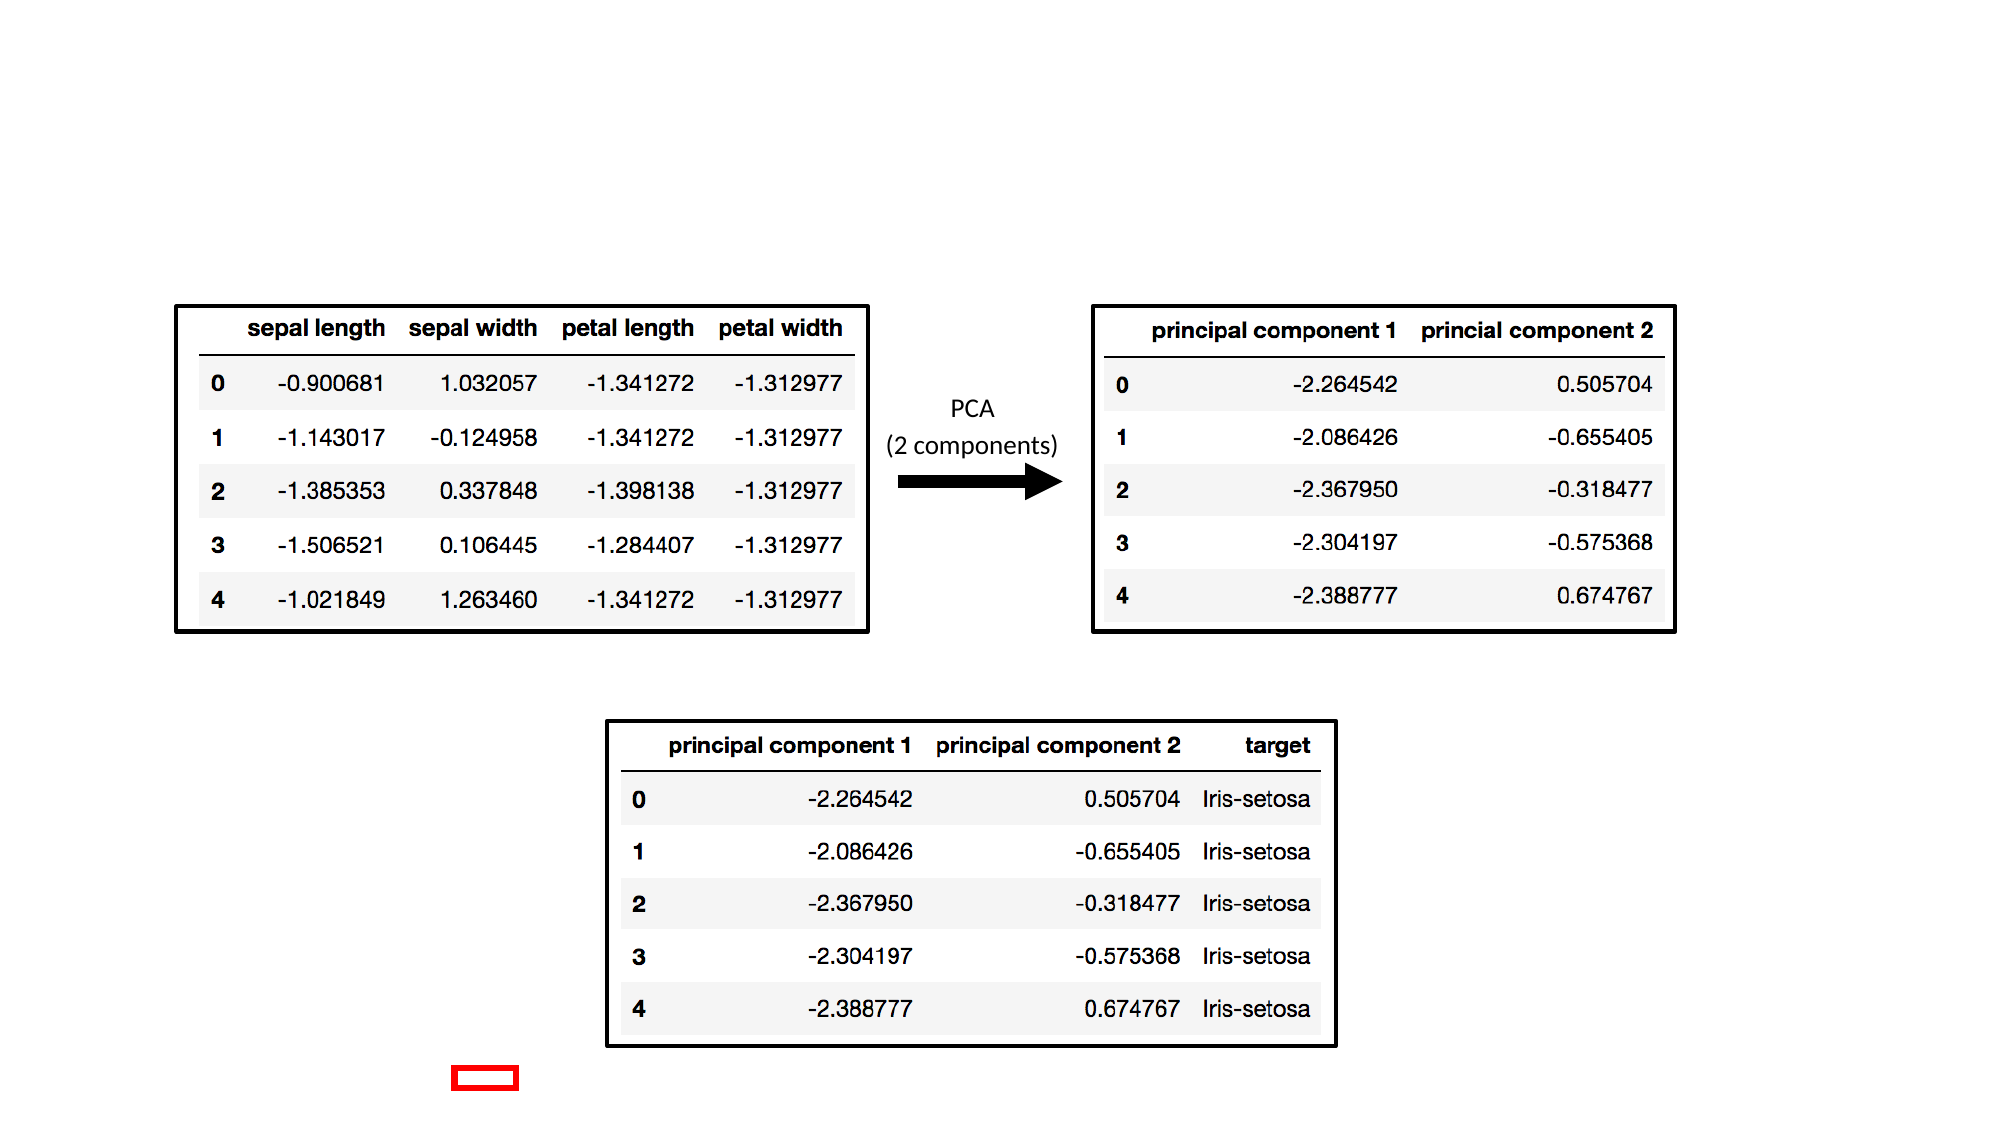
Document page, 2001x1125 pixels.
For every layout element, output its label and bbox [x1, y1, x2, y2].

picture [609, 722, 1334, 1044]
text_box [178, 308, 1674, 630]
text_box [454, 1067, 517, 1089]
